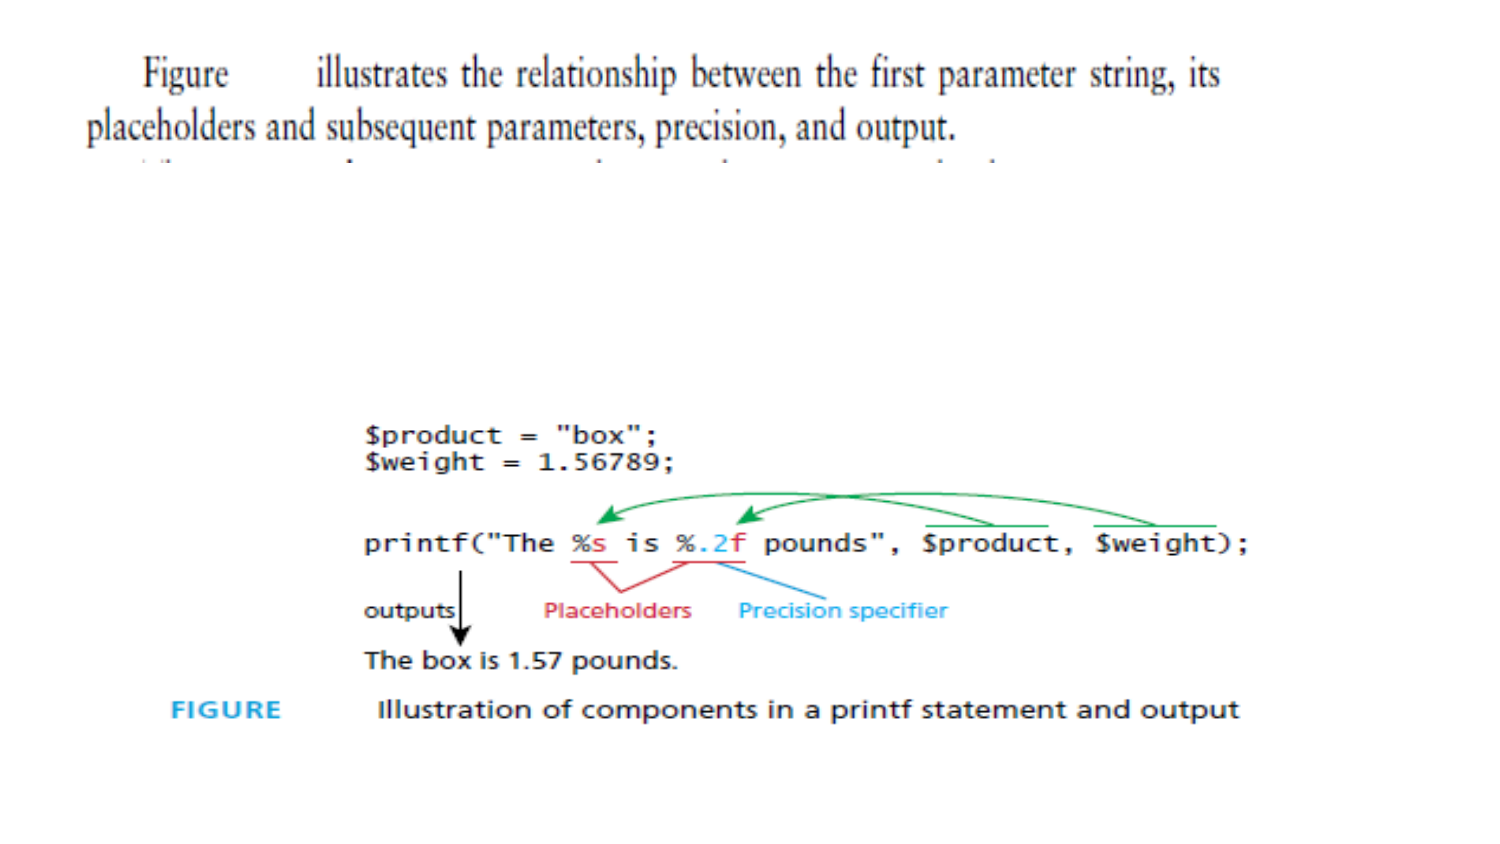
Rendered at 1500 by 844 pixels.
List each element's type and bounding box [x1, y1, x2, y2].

picture [149, 359, 1338, 785]
picture [74, 46, 1238, 163]
